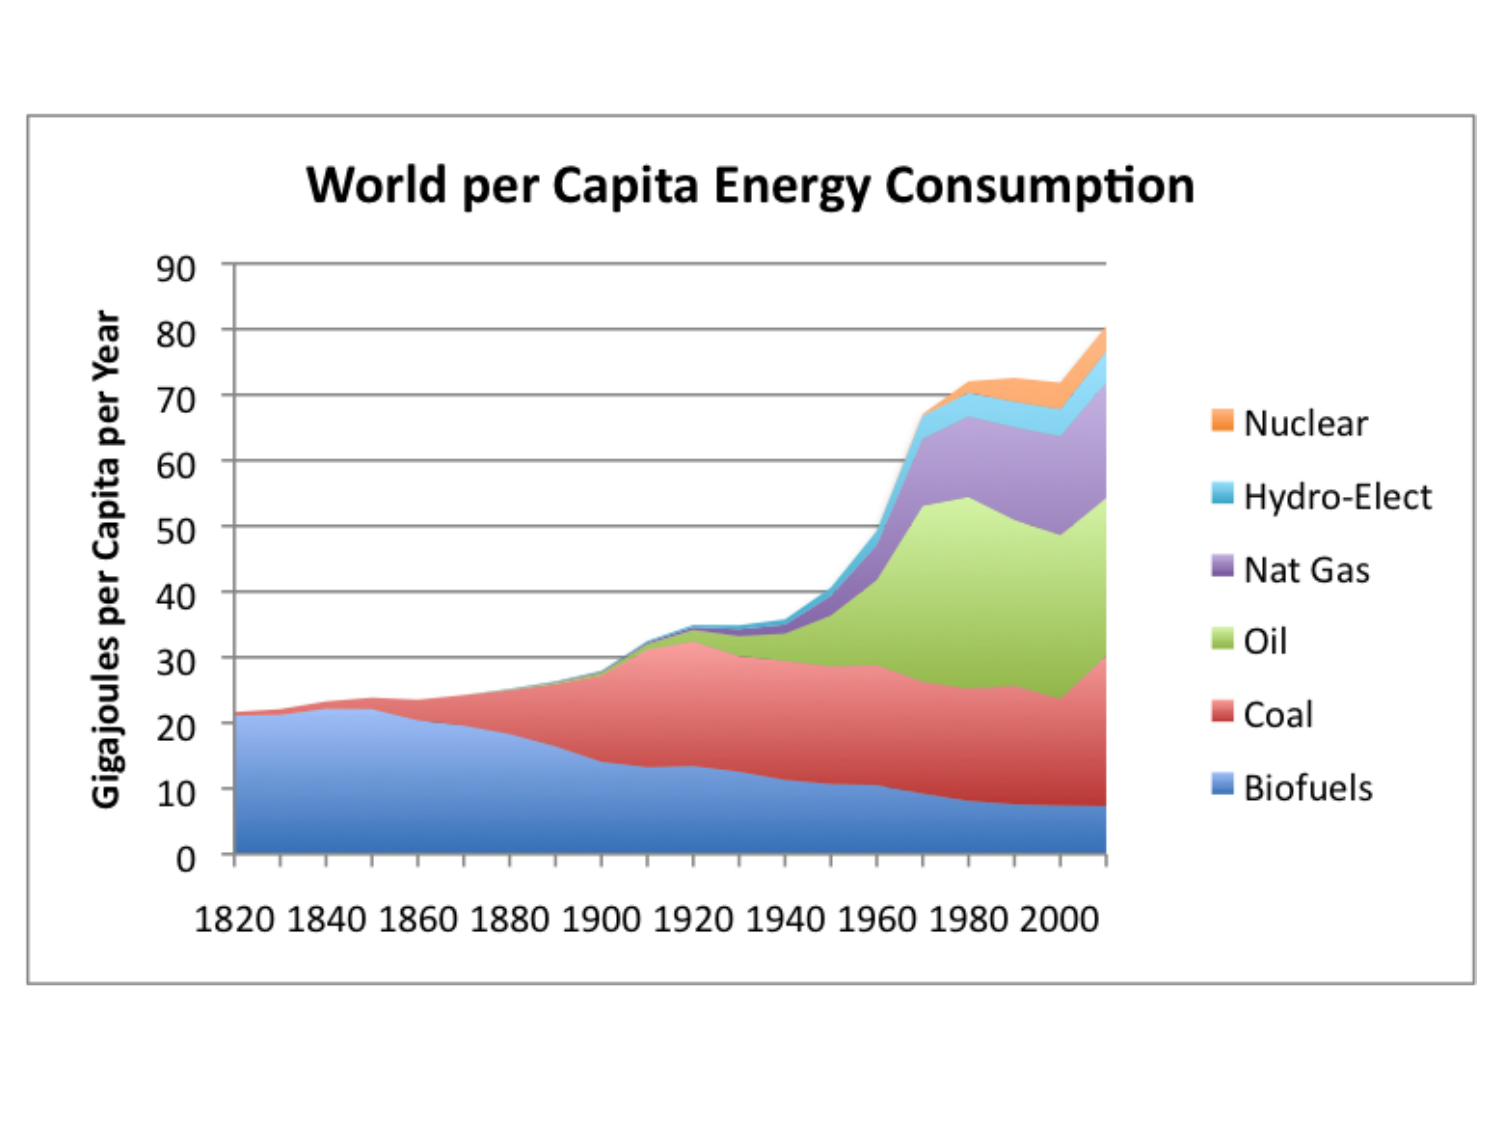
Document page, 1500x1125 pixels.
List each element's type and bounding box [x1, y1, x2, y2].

picture [25, 112, 1477, 988]
